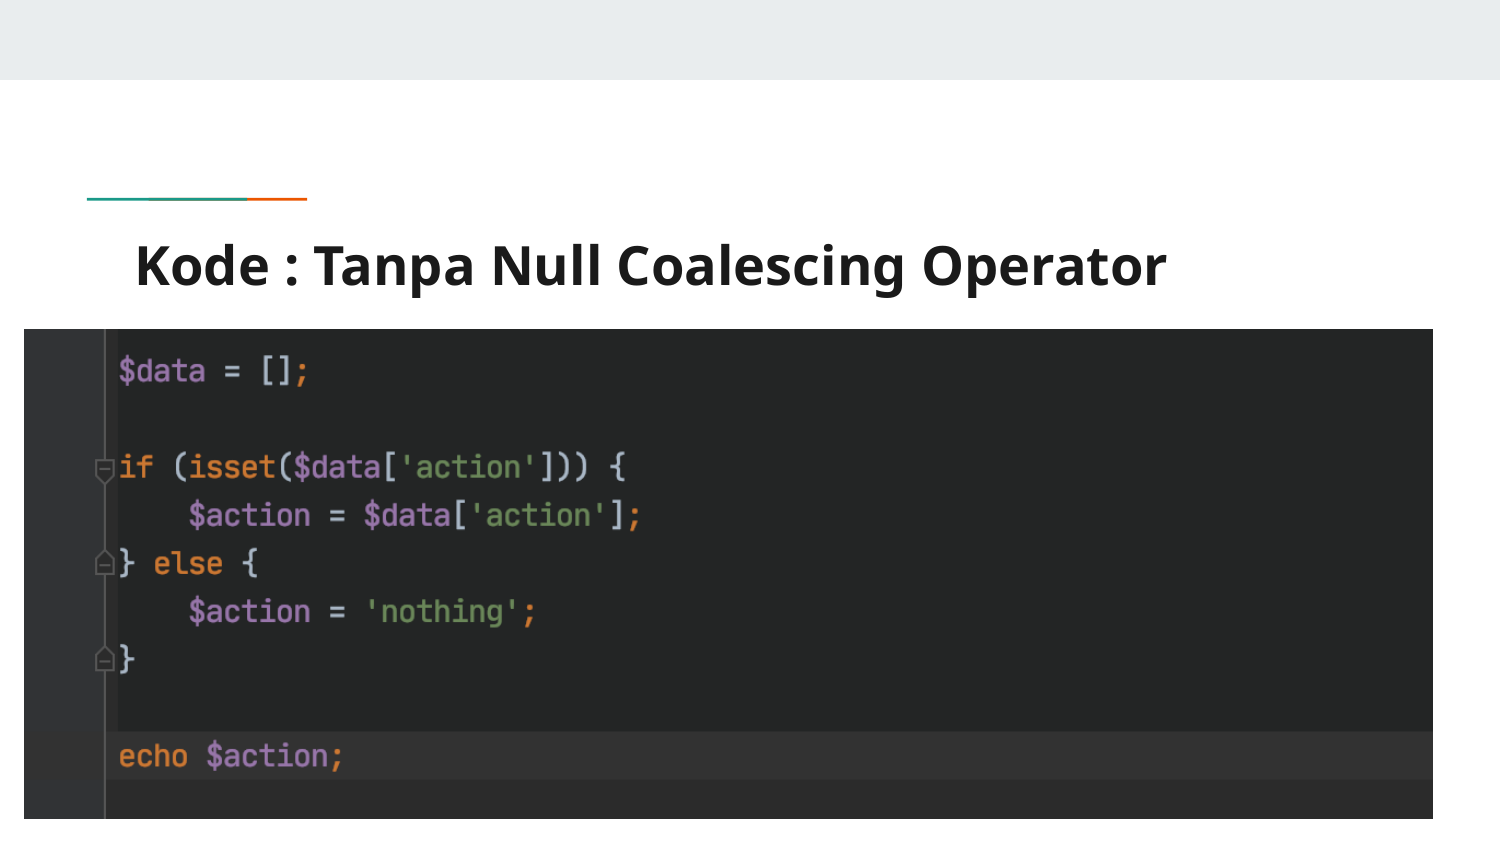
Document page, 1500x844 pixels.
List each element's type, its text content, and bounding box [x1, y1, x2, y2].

title Kode : Tanpa Null Coalescing Operator [119, 216, 1381, 305]
picture [24, 328, 1433, 819]
